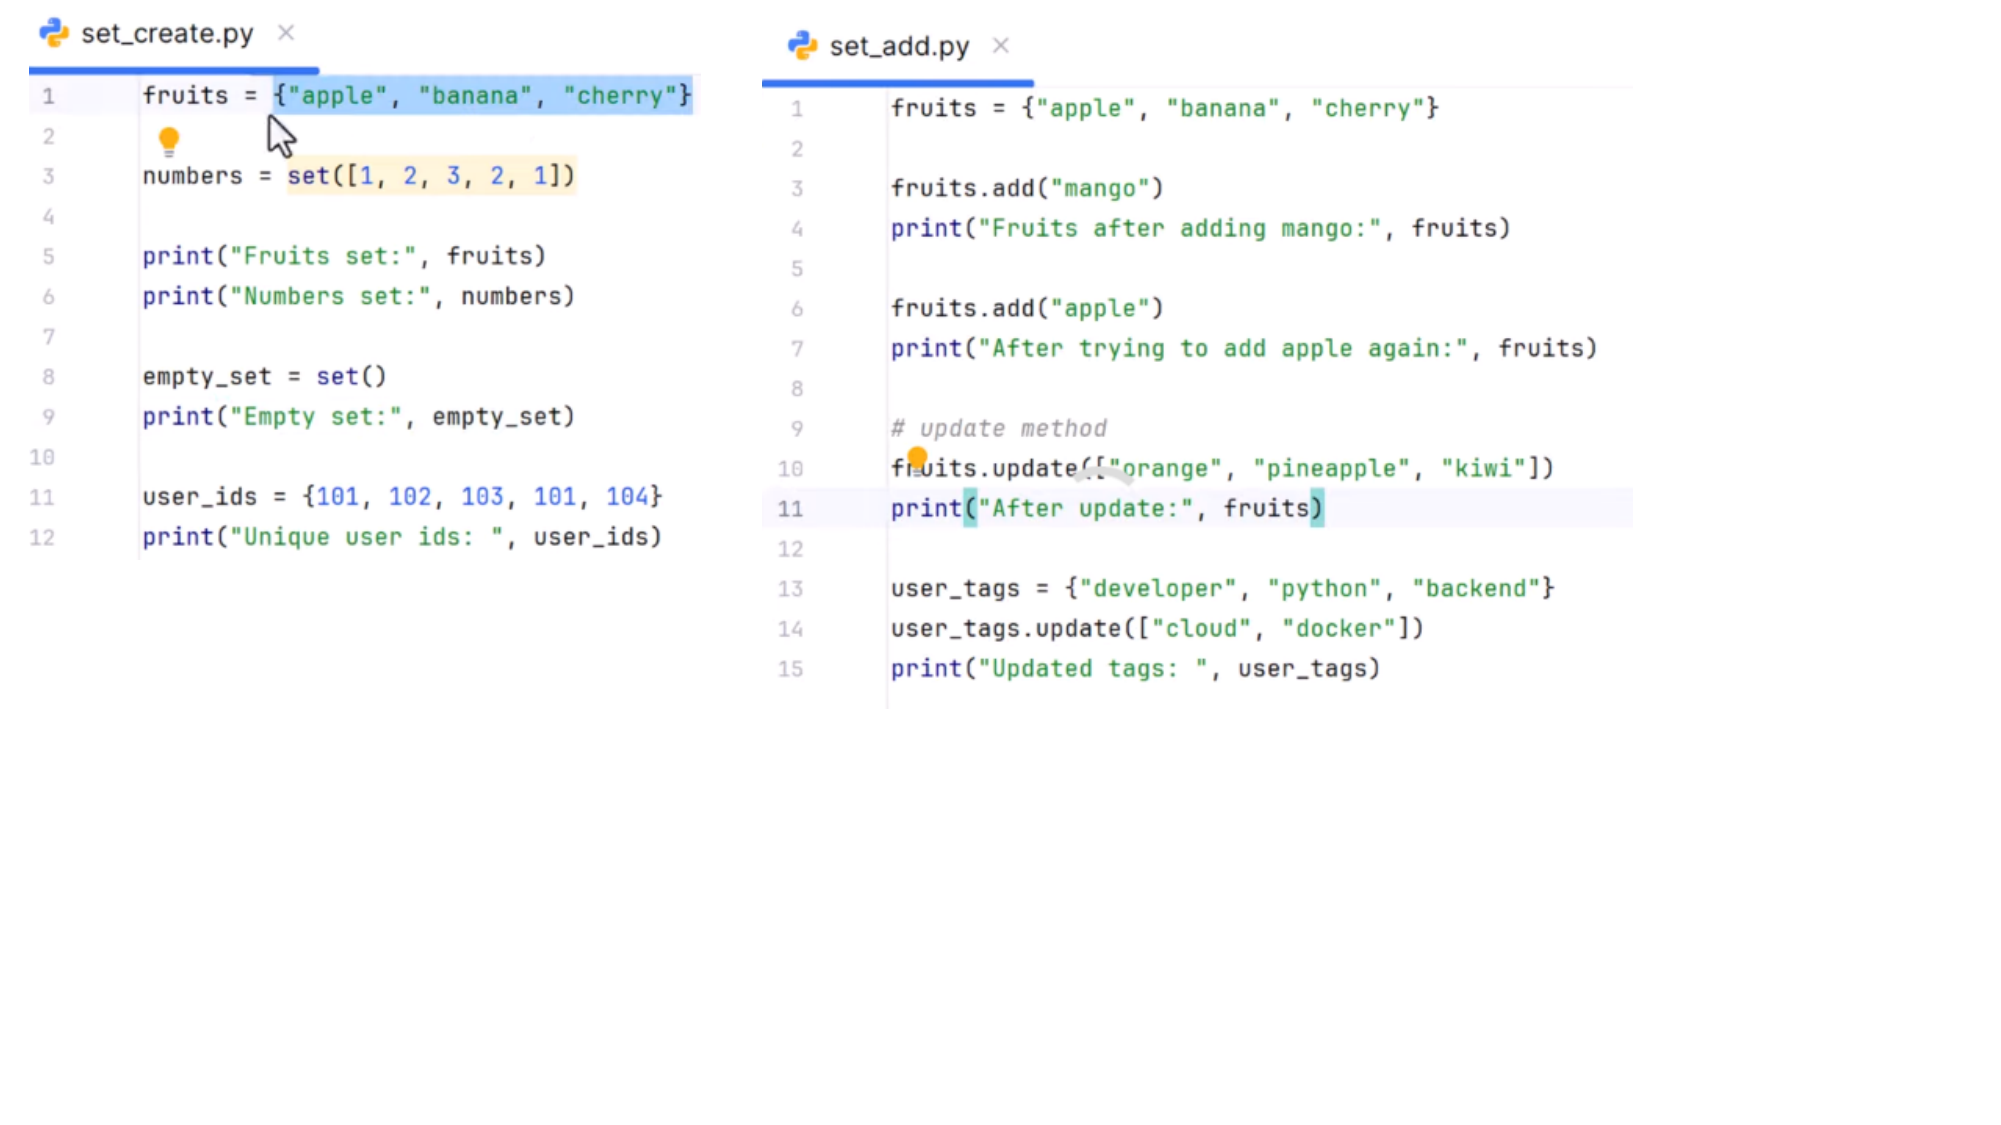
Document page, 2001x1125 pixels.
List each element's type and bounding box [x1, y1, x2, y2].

picture [29, 0, 701, 560]
picture [762, 14, 1634, 710]
